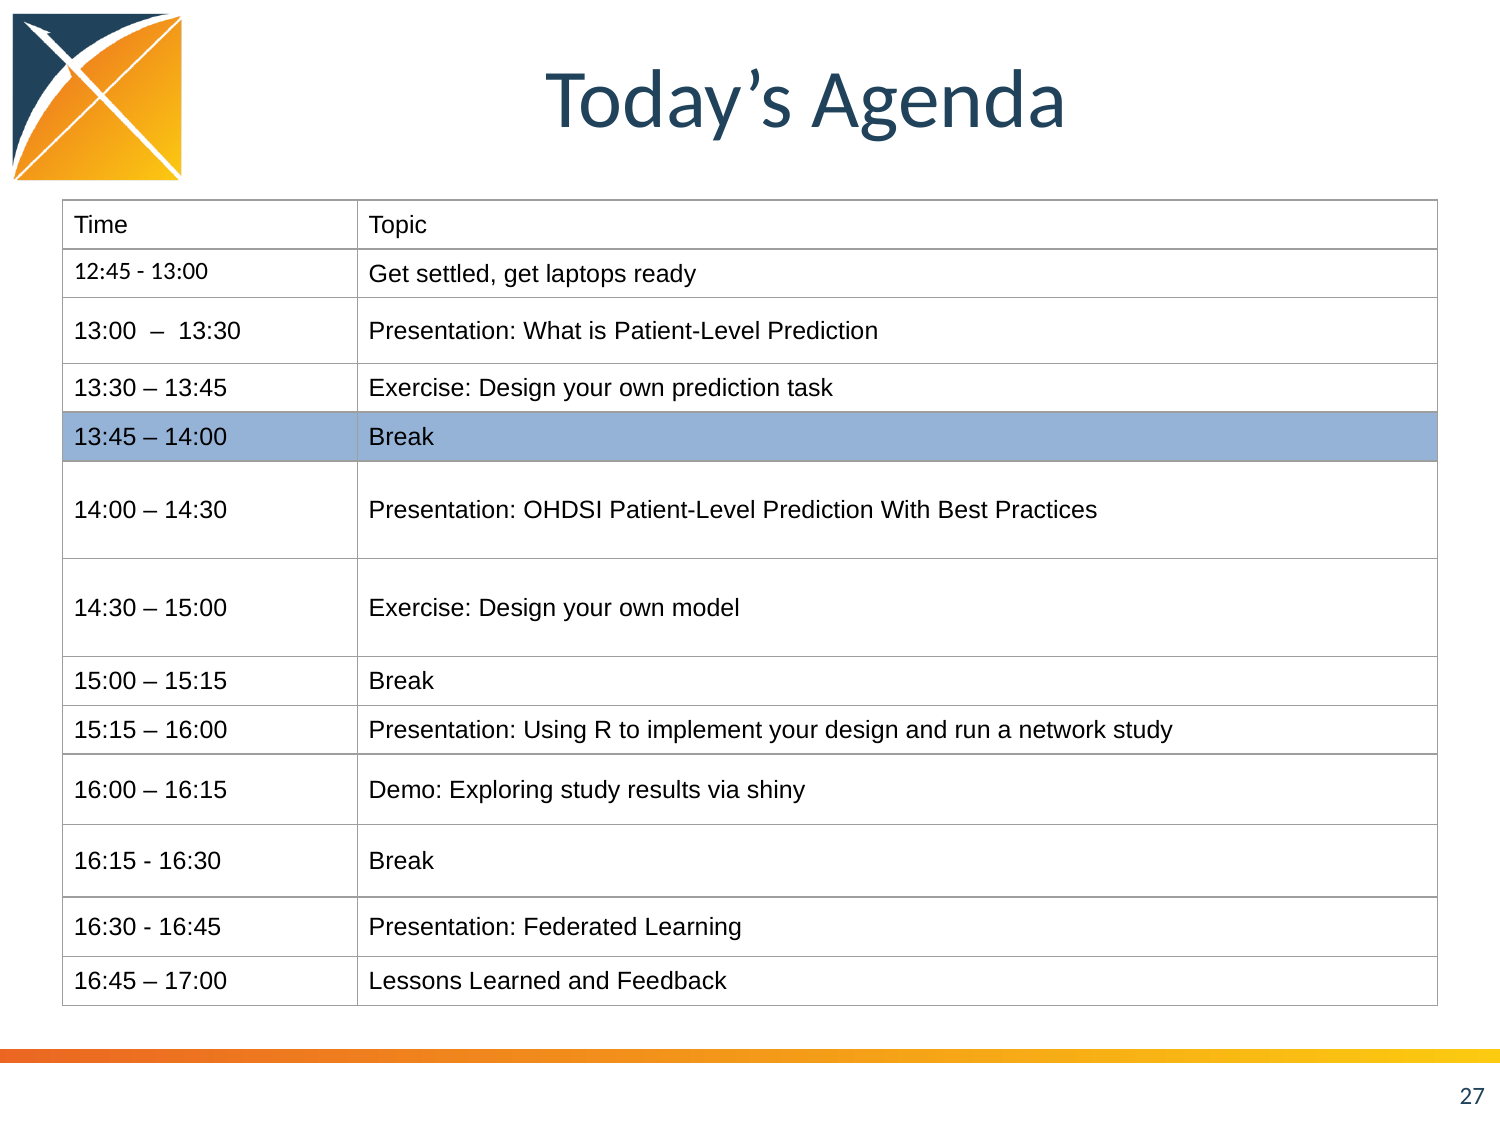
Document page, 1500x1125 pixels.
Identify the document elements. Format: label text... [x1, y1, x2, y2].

table_cell Presentation: What is Patient-Level Prediction [358, 298, 1437, 363]
table_cell 13:30 – 13:45 [63, 364, 357, 411]
table_cell Exercise: Design your own prediction task [358, 364, 1437, 411]
table_cell 15:15 – 16:00 [63, 706, 357, 753]
table_cell 14:30 – 15:00 [63, 559, 357, 656]
table_cell Exercise: Design your own model [358, 559, 1437, 656]
table_cell Demo: Exploring study results via shiny [358, 755, 1437, 824]
table_cell Get settled, get laptops ready [358, 250, 1437, 297]
table_cell 16:30 - 16:45 [63, 898, 357, 956]
table_cell 12:45 - 13:00 [63, 250, 357, 297]
slide_number 27 [1149, 1065, 1500, 1125]
table_cell Lessons Learned and Feedback [358, 957, 1437, 1005]
table_cell 13:45 – 14:00 [63, 413, 357, 460]
table_cell 14:00 – 14:30 [63, 462, 357, 558]
table_cell 16:00 – 16:15 [63, 755, 357, 824]
table_header Time [63, 201, 357, 248]
table_cell Break [358, 413, 1437, 460]
table_cell Presentation: Using R to implement your design and run a network study [358, 706, 1437, 753]
title Today’s Agenda [187, 24, 1425, 163]
table_cell Break [358, 825, 1437, 896]
table_cell 15:00 – 15:15 [63, 657, 357, 705]
table_header Topic [358, 201, 1437, 248]
table_cell Presentation: Federated Learning [358, 898, 1437, 956]
table_cell Presentation: OHDSI Patient-Level Prediction With Best Practices [358, 462, 1437, 558]
table_cell 13:00 – 13:30 [63, 298, 357, 363]
table_cell Break [358, 657, 1437, 705]
table_cell 16:45 – 17:00 [63, 957, 357, 1005]
table_cell 16:15 - 16:30 [63, 825, 357, 896]
picture [0, 0, 206, 200]
